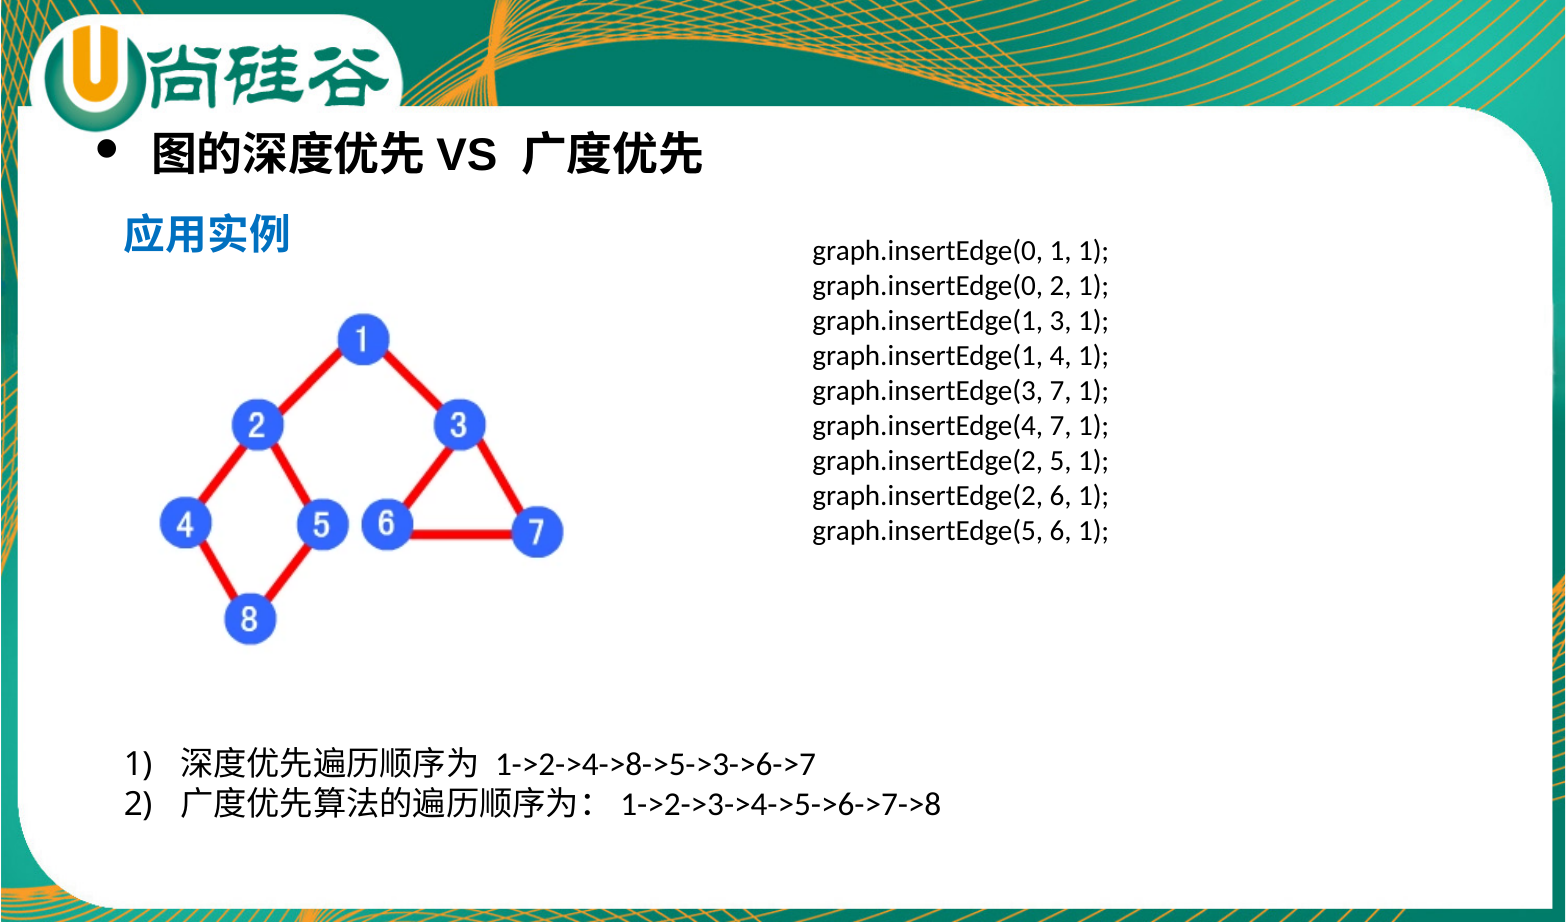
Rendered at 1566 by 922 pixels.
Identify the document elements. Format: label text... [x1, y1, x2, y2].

text_box 图的深度优先VS 广度优先 [79, 123, 1325, 188]
picture [0, 0, 1566, 922]
text_box 应用实例 深度优先遍历顺序为 1->2->4->8->5->3->6->7 广度优先算法的遍历顺序为：1->2->3->4->5->6->7->8 [109, 200, 1492, 870]
text_box graph.insertEdge(0, 1, 1); graph.insertEdge(0, 2, 1); graph.insertEdge(1, 3, 1); graph.insertEdge(1, 4, 1); graph.insertEdge(3, 7, 1); graph.insertEdge(4, 7, 1); graph.insertEdge(2, 5, 1); graph.insertEdge(2, 6, 1); graph.insertEdge(5, 6, 1); [797, 224, 1370, 554]
